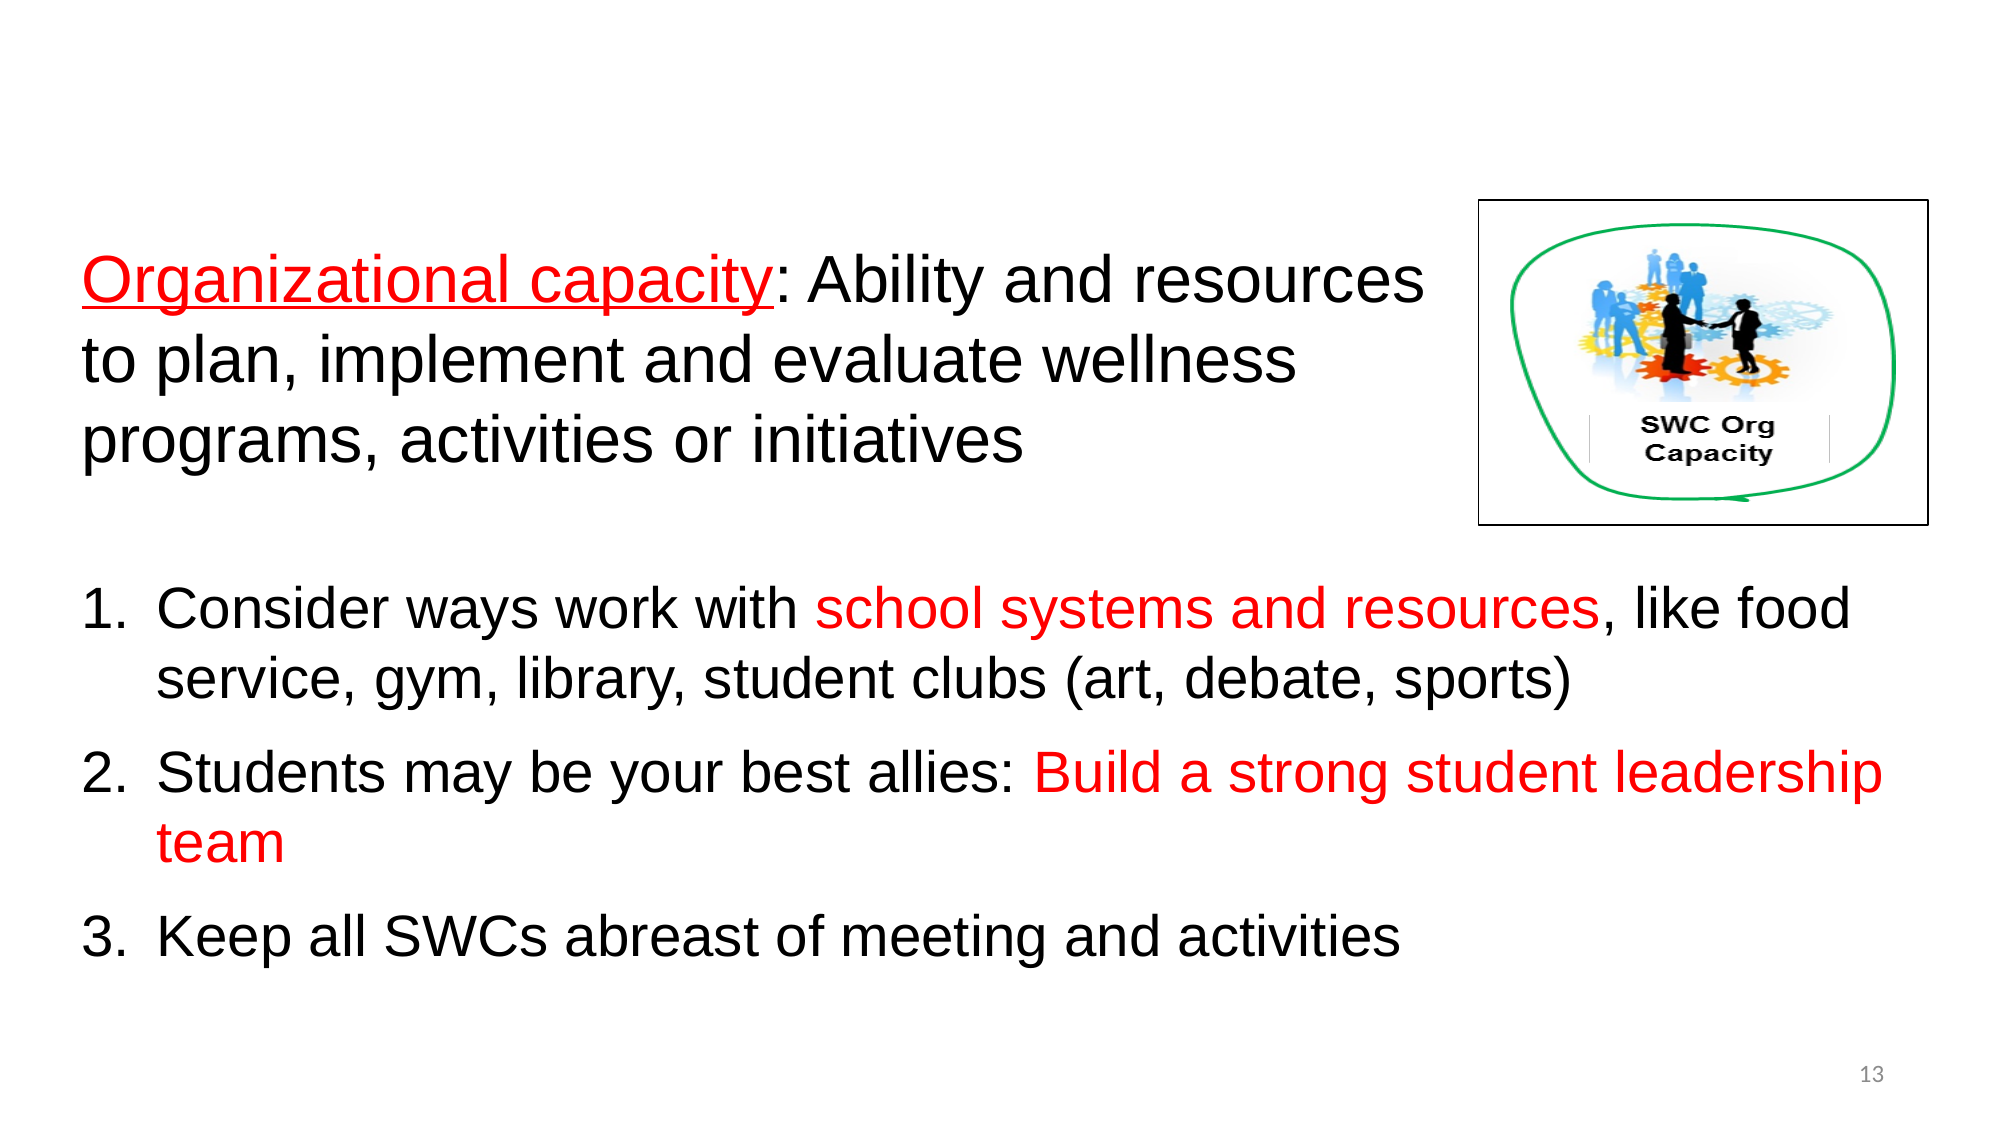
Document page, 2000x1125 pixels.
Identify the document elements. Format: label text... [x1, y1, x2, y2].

title Organizational capacity: Ability and resources to plan, implement and evaluate wellness programs, activities or initiatives [66, 192, 1450, 518]
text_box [1478, 199, 1929, 526]
slide_number 13 [1433, 1042, 1900, 1103]
list Consider ways work with school systems and resources, like food service, gym, library, student clubs (art, debate, sports) Students may be your best allies: Build a strong student leadership team Keep all SWCs abreast of meeting and activities [66, 562, 1929, 1013]
